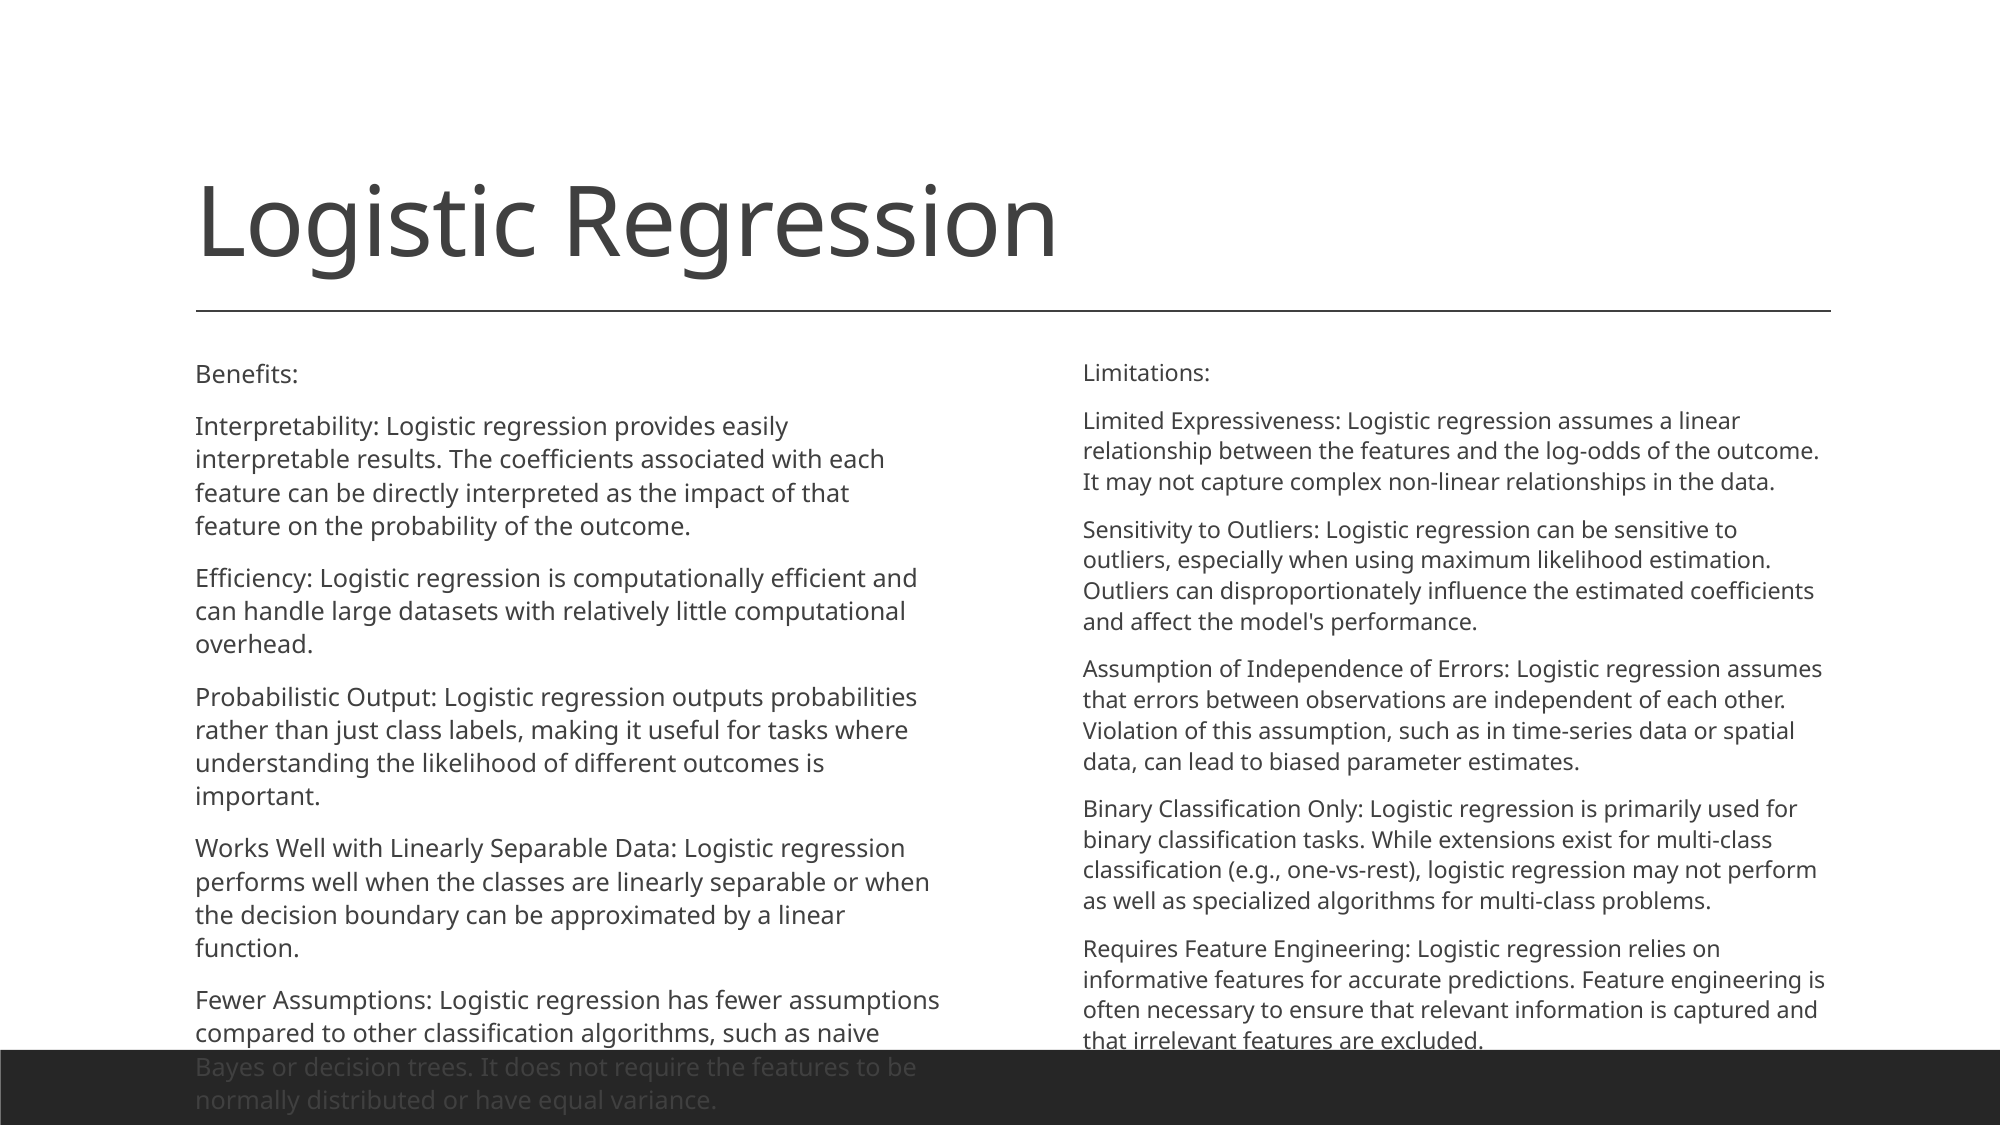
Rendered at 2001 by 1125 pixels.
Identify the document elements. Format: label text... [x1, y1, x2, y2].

list Limitations: Limited Expressiveness: Logistic regression assumes a linear relationship between the features and the log-odds of the outcome. It may not capture complex non-linear relationships in the data. Sensitivity to Outliers: Logistic regression can be sensitive to outliers, especially when using maximum likelihood estimation. Outliers can disproportionately influence the estimated coefficients and affect the model's performance. Assumption of Independence of Errors: Logistic regression assumes that errors between observations are independent of each other. Violation of this assumption, such as in time-series data or spatial data, can lead to biased parameter estimates. Binary Classification Only: Logistic regression is primarily used for binary classification tasks. While extensions exist for multi-class classification (e.g., one-vs-rest), logistic regression may not perform as well as specialized algorithms for multi-class problems. Requires Feature Engineering: Logistic regression relies on informative features for accurate predictions. Feature engineering is often necessary to ensure that relevant information is captured and that irrelevant features are excluded. [1068, 347, 1830, 1106]
list Benefits: Interpretability: Logistic regression provides easily interpretable results. The coefficients associated with each feature can be directly interpreted as the impact of that feature on the probability of the outcome. Efficiency: Logistic regression is computationally efficient and can handle large datasets with relatively little computational overhead. Probabilistic Output: Logistic regression outputs probabilities rather than just class labels, making it useful for tasks where understanding the likelihood of different outcomes is important. Works Well with Linearly Separable Data: Logistic regression performs well when the classes are linearly separable or when the decision boundary can be approximated by a linear function. Fewer Assumptions: Logistic regression has fewer assumptions compared to other classification algorithms, such as naive Bayes or decision trees. It does not require the features to be normally distributed or have equal variance. [180, 347, 942, 1125]
title Logistic Regression [180, 47, 1830, 285]
